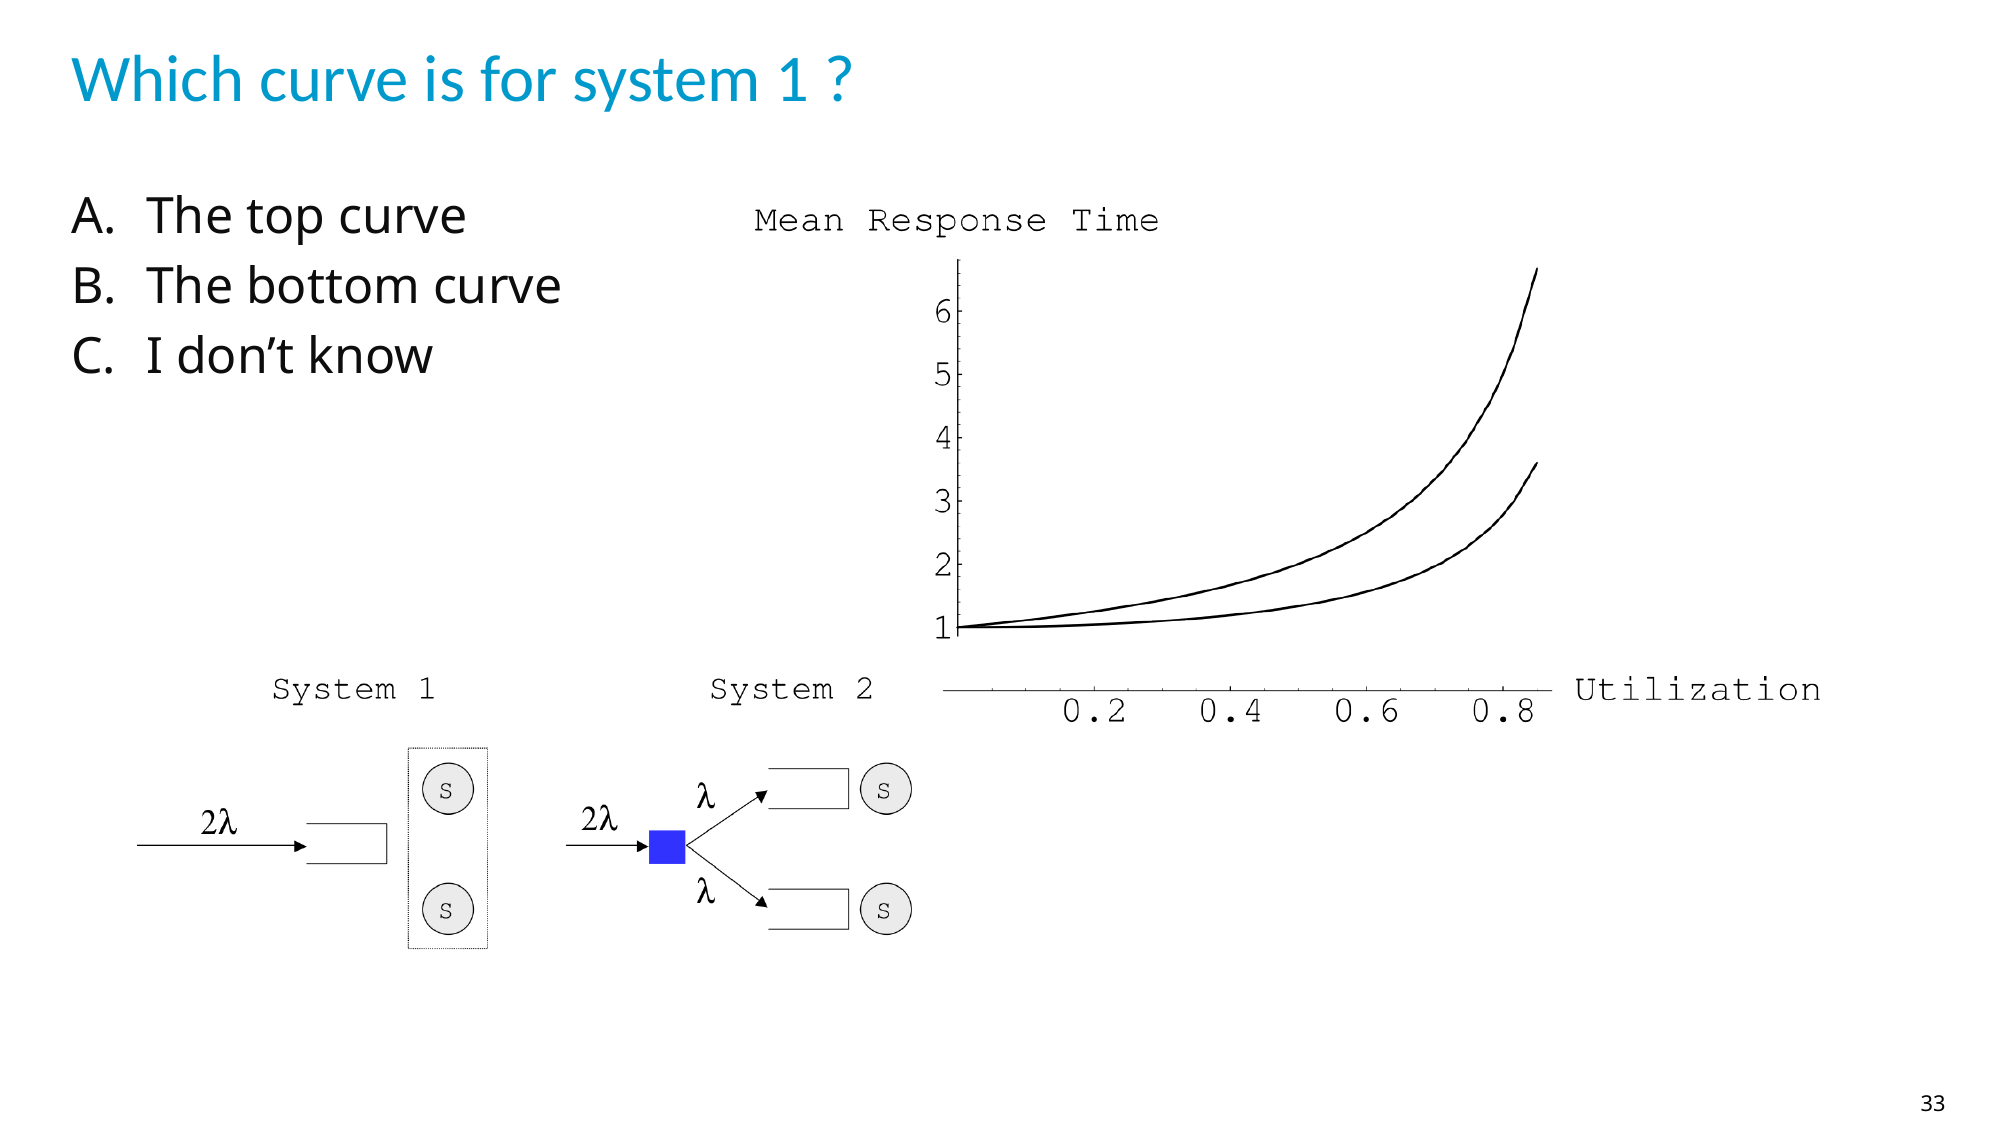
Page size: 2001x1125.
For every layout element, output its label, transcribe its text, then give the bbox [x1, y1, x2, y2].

title Which curve is for system 1 ? [56, 0, 1872, 150]
picture [137, 148, 1857, 995]
list The top curve The bottom curve I don’t know [56, 175, 1604, 1110]
footer 33 [1866, 1082, 2000, 1125]
